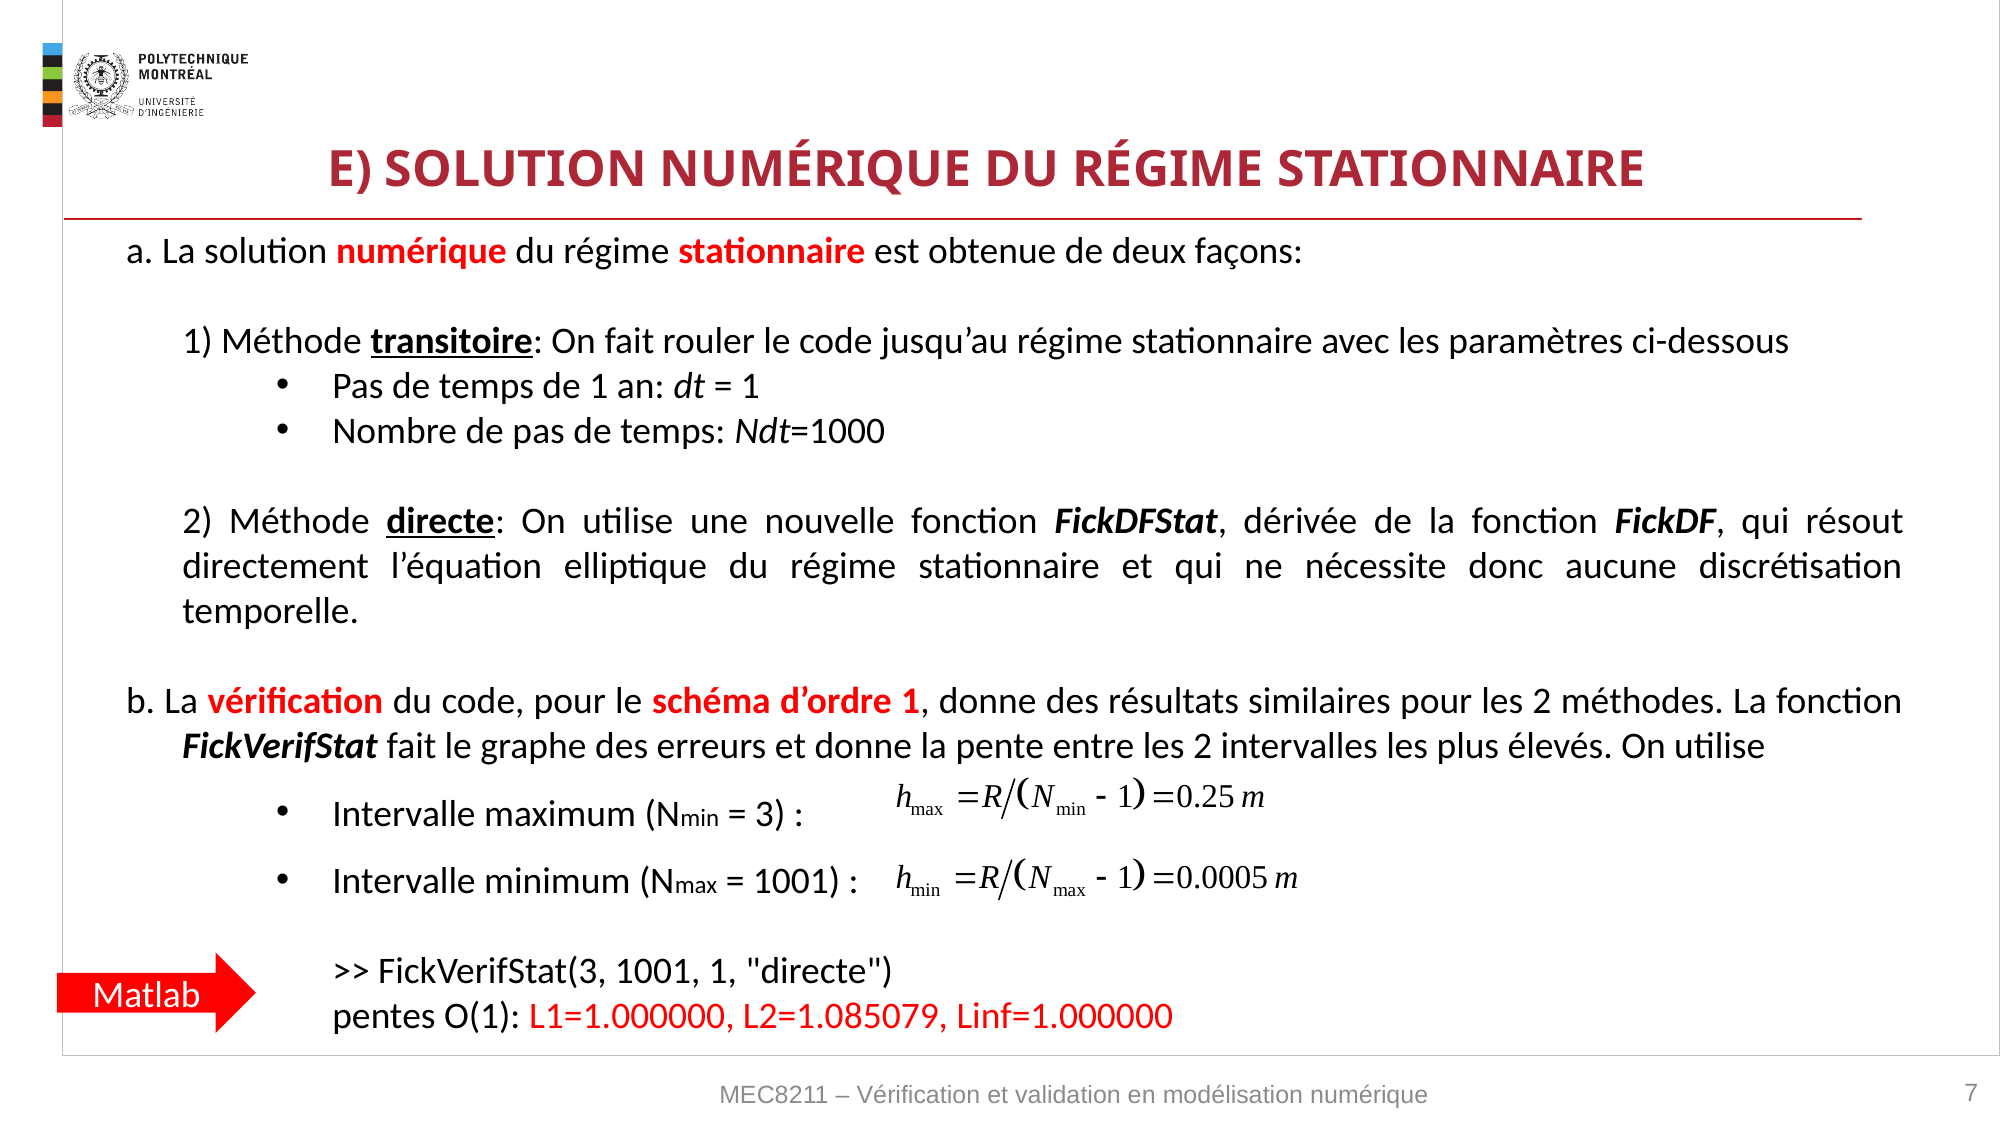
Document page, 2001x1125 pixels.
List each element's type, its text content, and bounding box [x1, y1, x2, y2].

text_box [891, 773, 1270, 824]
title E) SOLUTION NUMÉRIQUE DU RÉGIME STATIONNAIRE [229, 122, 1744, 218]
picture [42, 43, 248, 127]
text_box Matlab [56, 952, 256, 1034]
text_box MEC8211 – Vérification et validation en modélisation numérique [156, 1066, 1900, 1120]
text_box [891, 854, 1303, 905]
text_box 7 [1900, 1061, 1994, 1120]
text_box a. La solution numérique du régime stationnaire est obtenue de deux façons: 1) Méthode transitoire: On fait rouler le code jusqu’au régime stationnaire avec les paramètres ci-dessous Pas de temps de 1 an: dt = 1 Nombre de pas de temps: Ndt=1000 2) Méthode directe: On utilise une nouvelle fonction FickDFStat, dérivée de la fonction FickDF, qui résout directement l’équation elliptique du régime stationnaire et qui ne nécessite donc aucune discrétisation temporelle. b. La vérification du code, pour le schéma d’ordre 1, donne des résultats similaires pour les 2 méthodes. La fonction FickVerifStat fait le graphe des erreurs et donne la pente entre les 2 intervalles les plus élevés. On utilise Intervalle maximum (Nmin = 3) : Intervalle minimum (Nmax = 1001) : >> FickVerifStat(3, 1001, 1, "directe") pentes O(1): L1=1.000000, L2=1.085079, Linf=1.000000 [111, 218, 1919, 1044]
